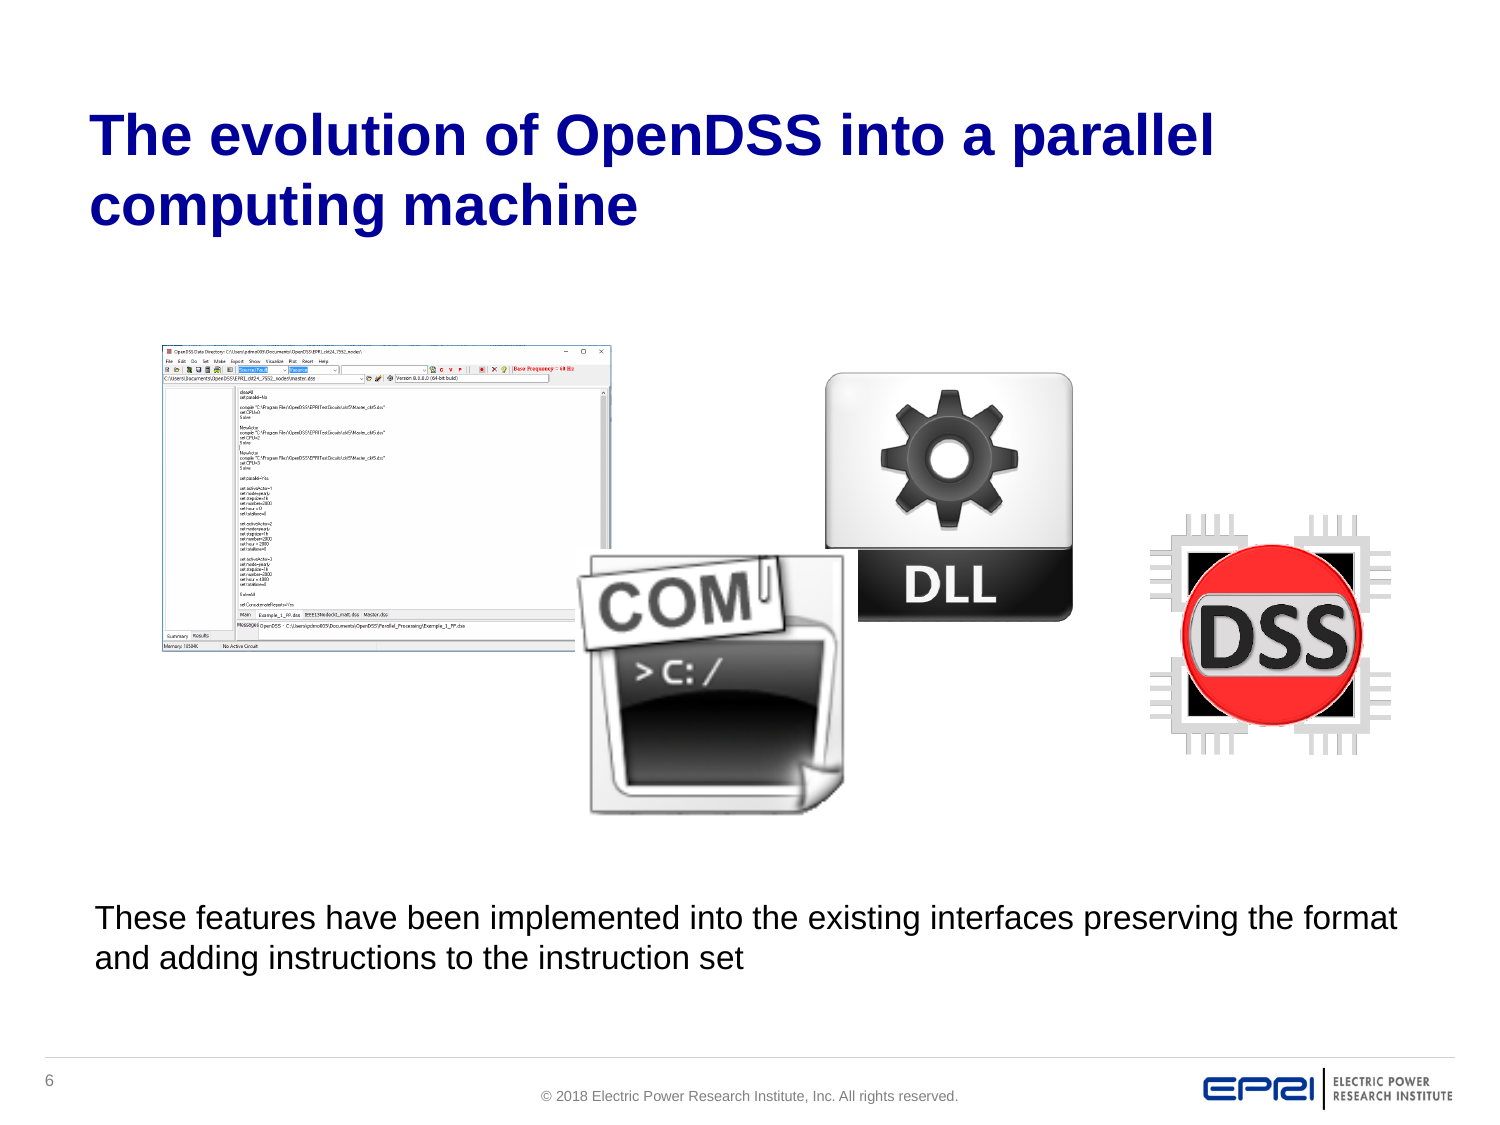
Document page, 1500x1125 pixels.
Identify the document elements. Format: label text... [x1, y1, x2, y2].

picture [162, 345, 1073, 820]
list These features have been implemented into the existing interfaces preserving the format and adding instructions to the instruction set [79, 888, 1454, 1026]
picture [1150, 513, 1392, 755]
title The evolution of OpenDSS into a parallel computing machine [74, 89, 1425, 278]
picture [1200, 1064, 1455, 1113]
